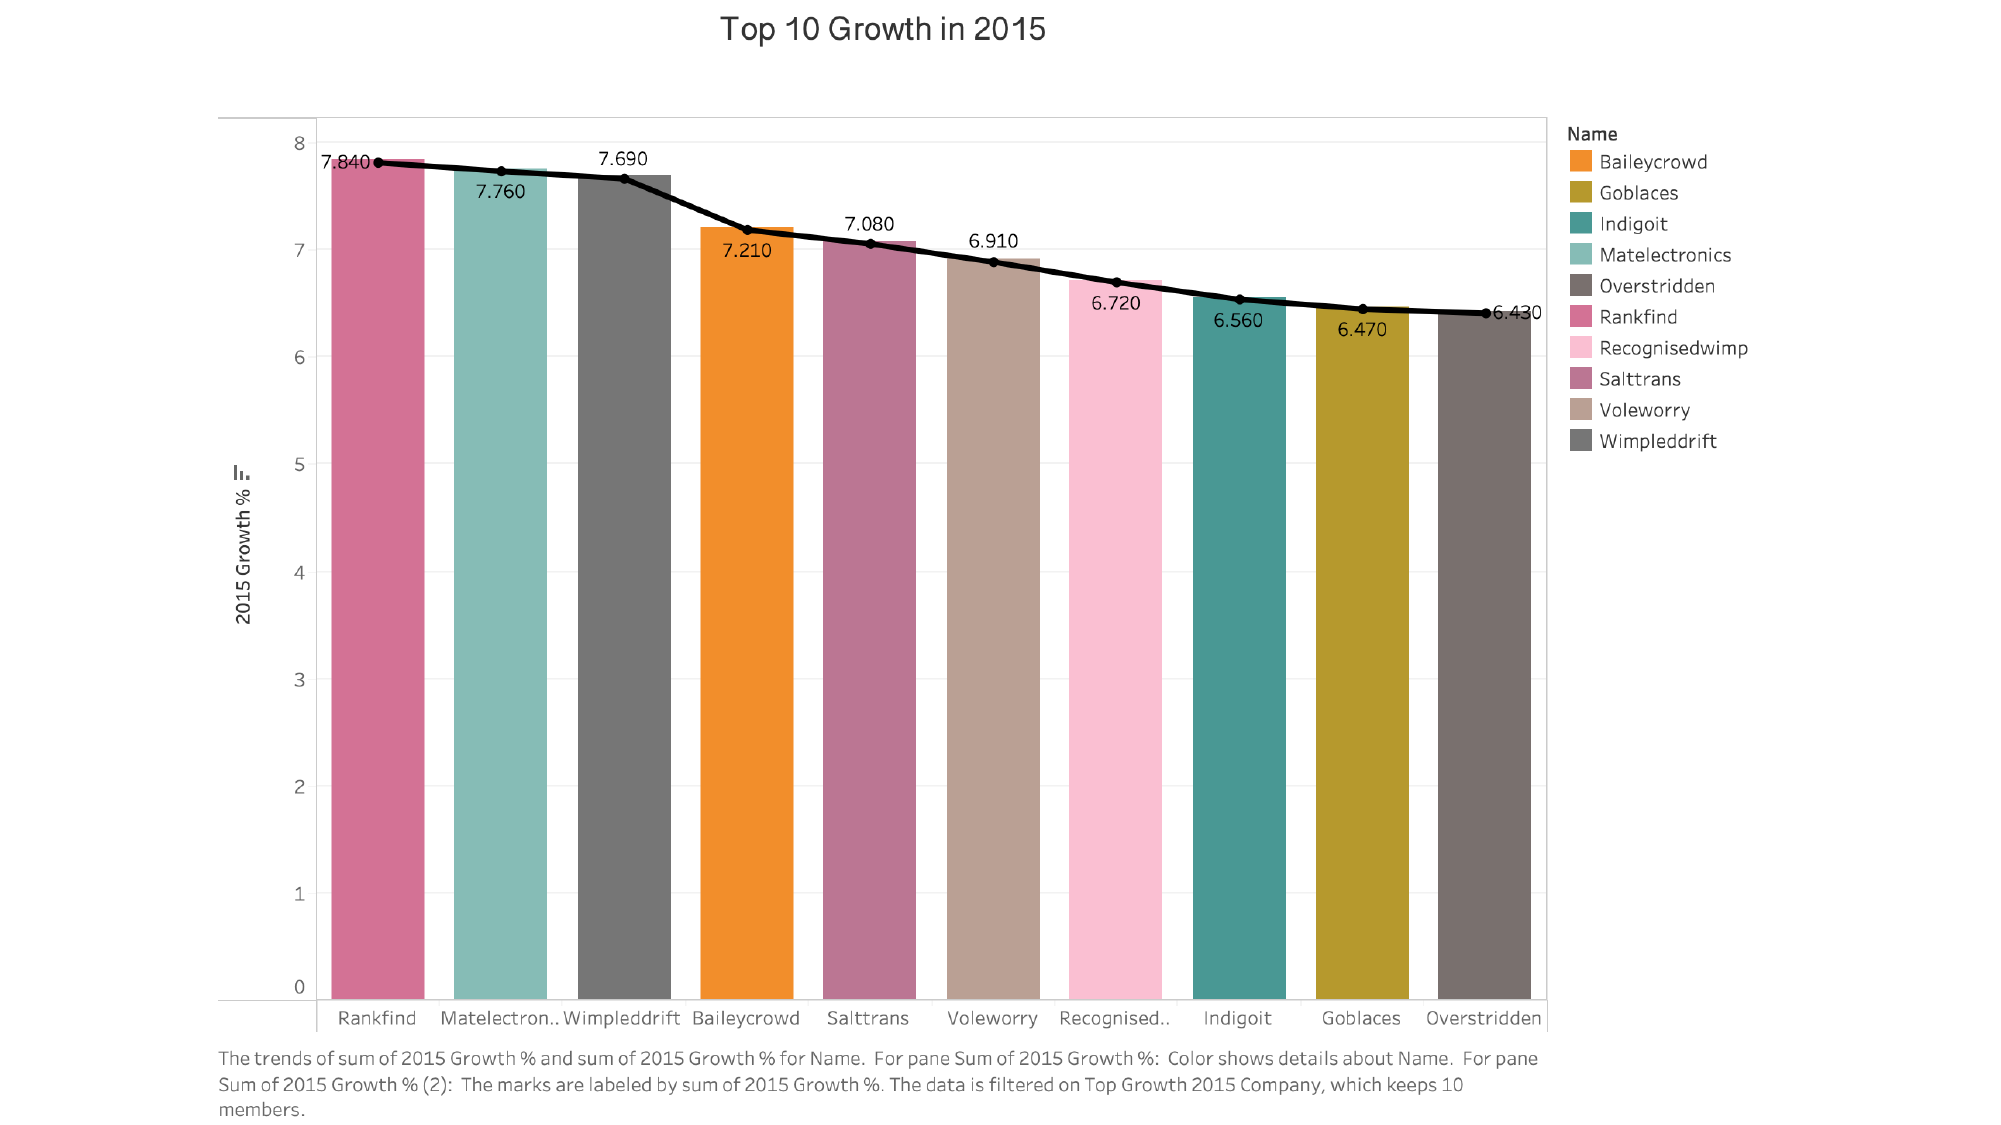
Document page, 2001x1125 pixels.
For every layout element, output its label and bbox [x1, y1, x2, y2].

picture [218, 0, 1782, 1125]
